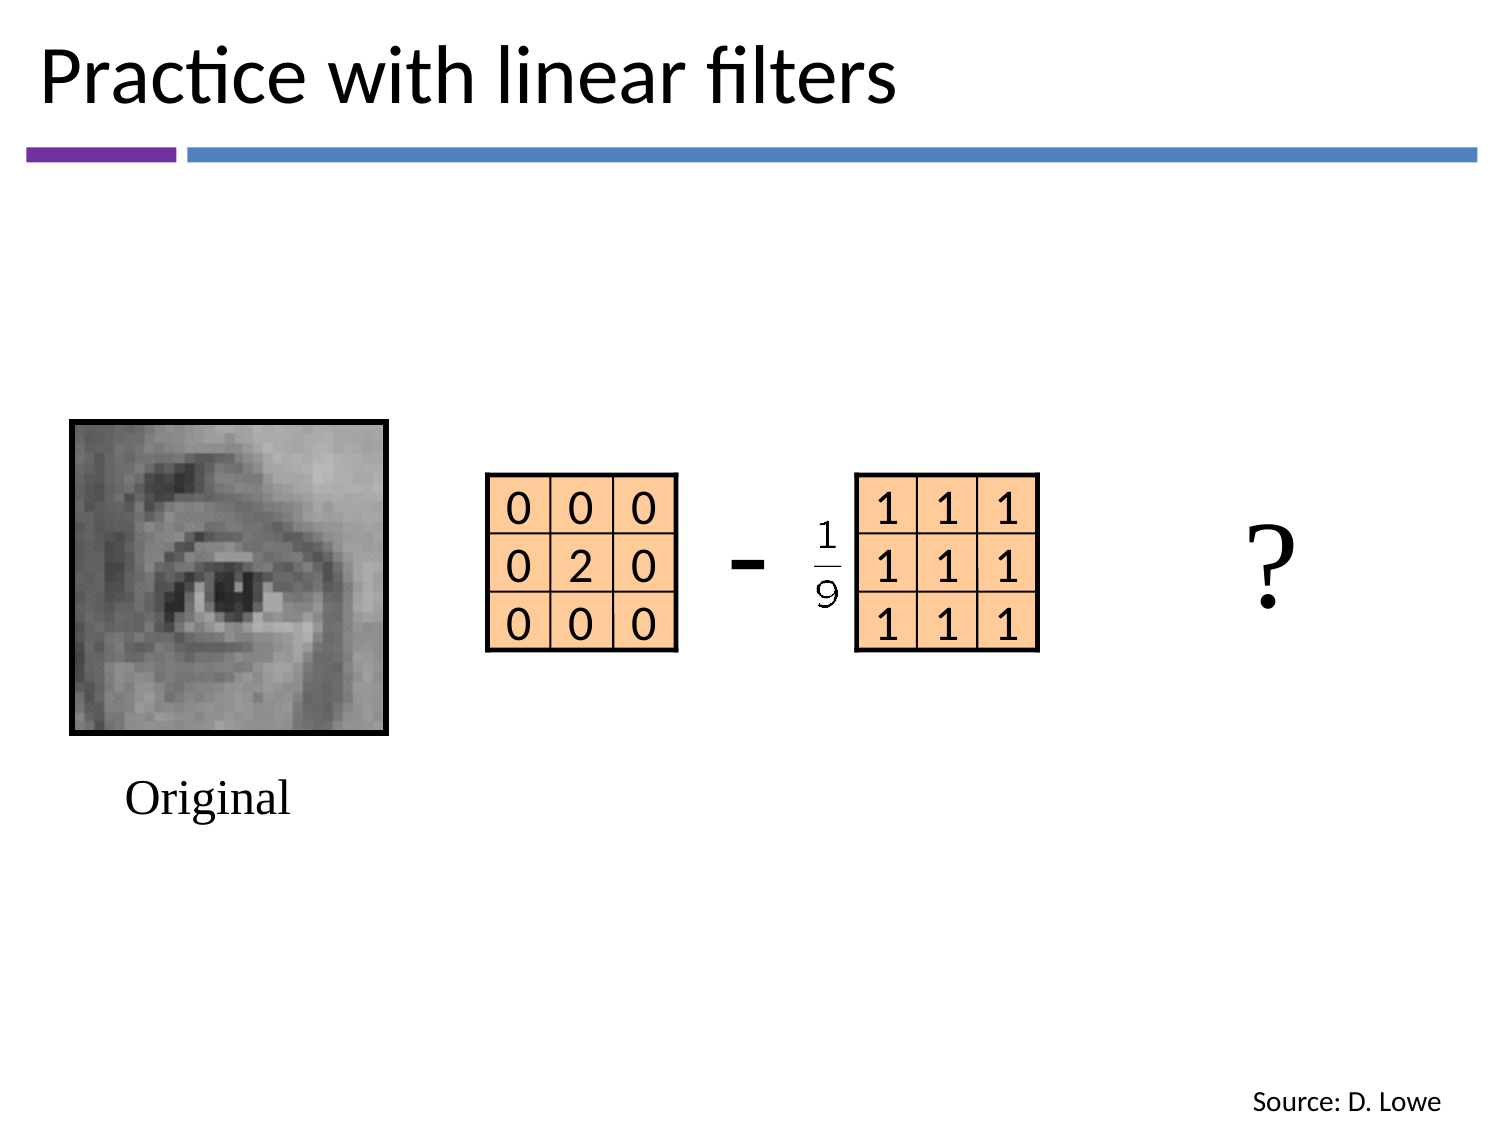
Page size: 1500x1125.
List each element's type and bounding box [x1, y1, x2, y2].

text_box [712, 462, 785, 628]
text_box [1228, 474, 1314, 640]
text_box [1238, 1074, 1457, 1125]
picture [74, 424, 383, 730]
text_box [487, 474, 677, 651]
title [24, 2, 1475, 138]
text_box [109, 756, 307, 832]
text_box [812, 474, 1038, 651]
